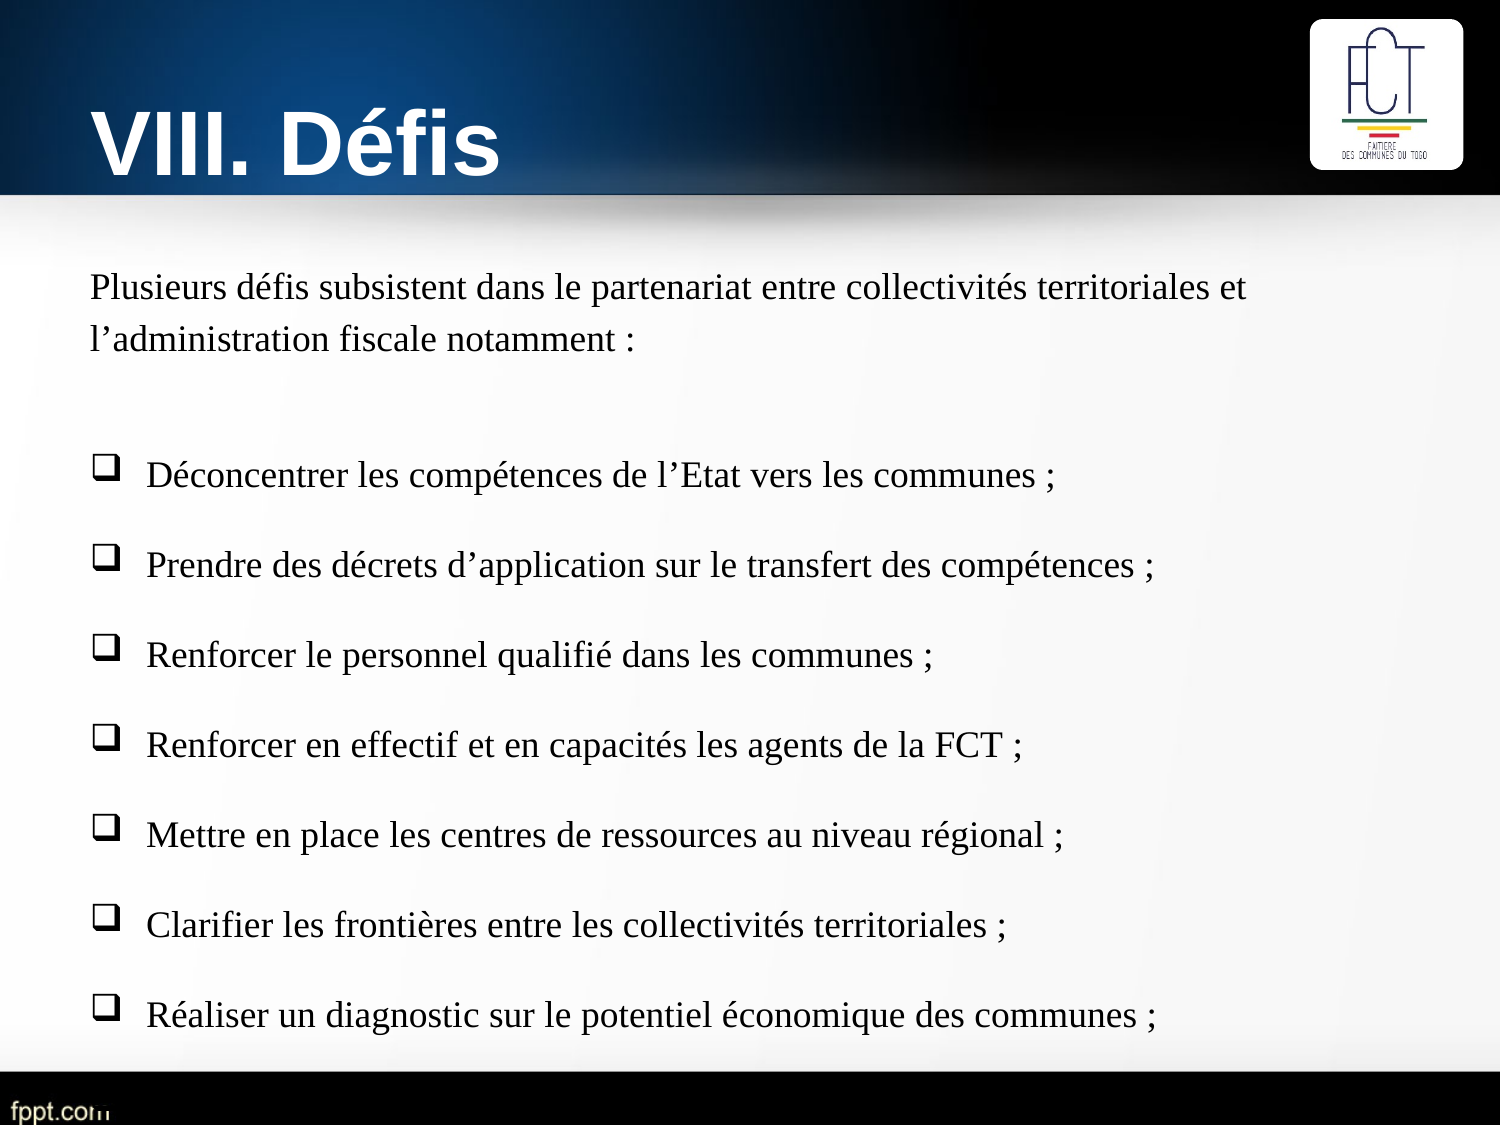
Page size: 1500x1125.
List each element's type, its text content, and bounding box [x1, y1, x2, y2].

title VIII. Défis [75, 45, 1425, 196]
picture [0, 0, 1500, 1125]
text_box Plusieurs défis subsistent dans le partenariat entre collectivités territoriales et l’administration fiscale notamment : Déconcentrer les compétences de l’Etat vers les communes ; Prendre des décrets d’application sur le transfert des compétences ; Renforcer le personnel qualifié dans les communes ; Renforcer en effectif et en capacités les agents de la FCT ; Mettre en place les centres de ressources au niveau régional ; Clarifier les frontières entre les collectivités territoriales ; Réaliser un diagnostic sur le potentiel économique des communes ; Augmenter la subvention de l’Etat aux communes. [75, 196, 1446, 1125]
